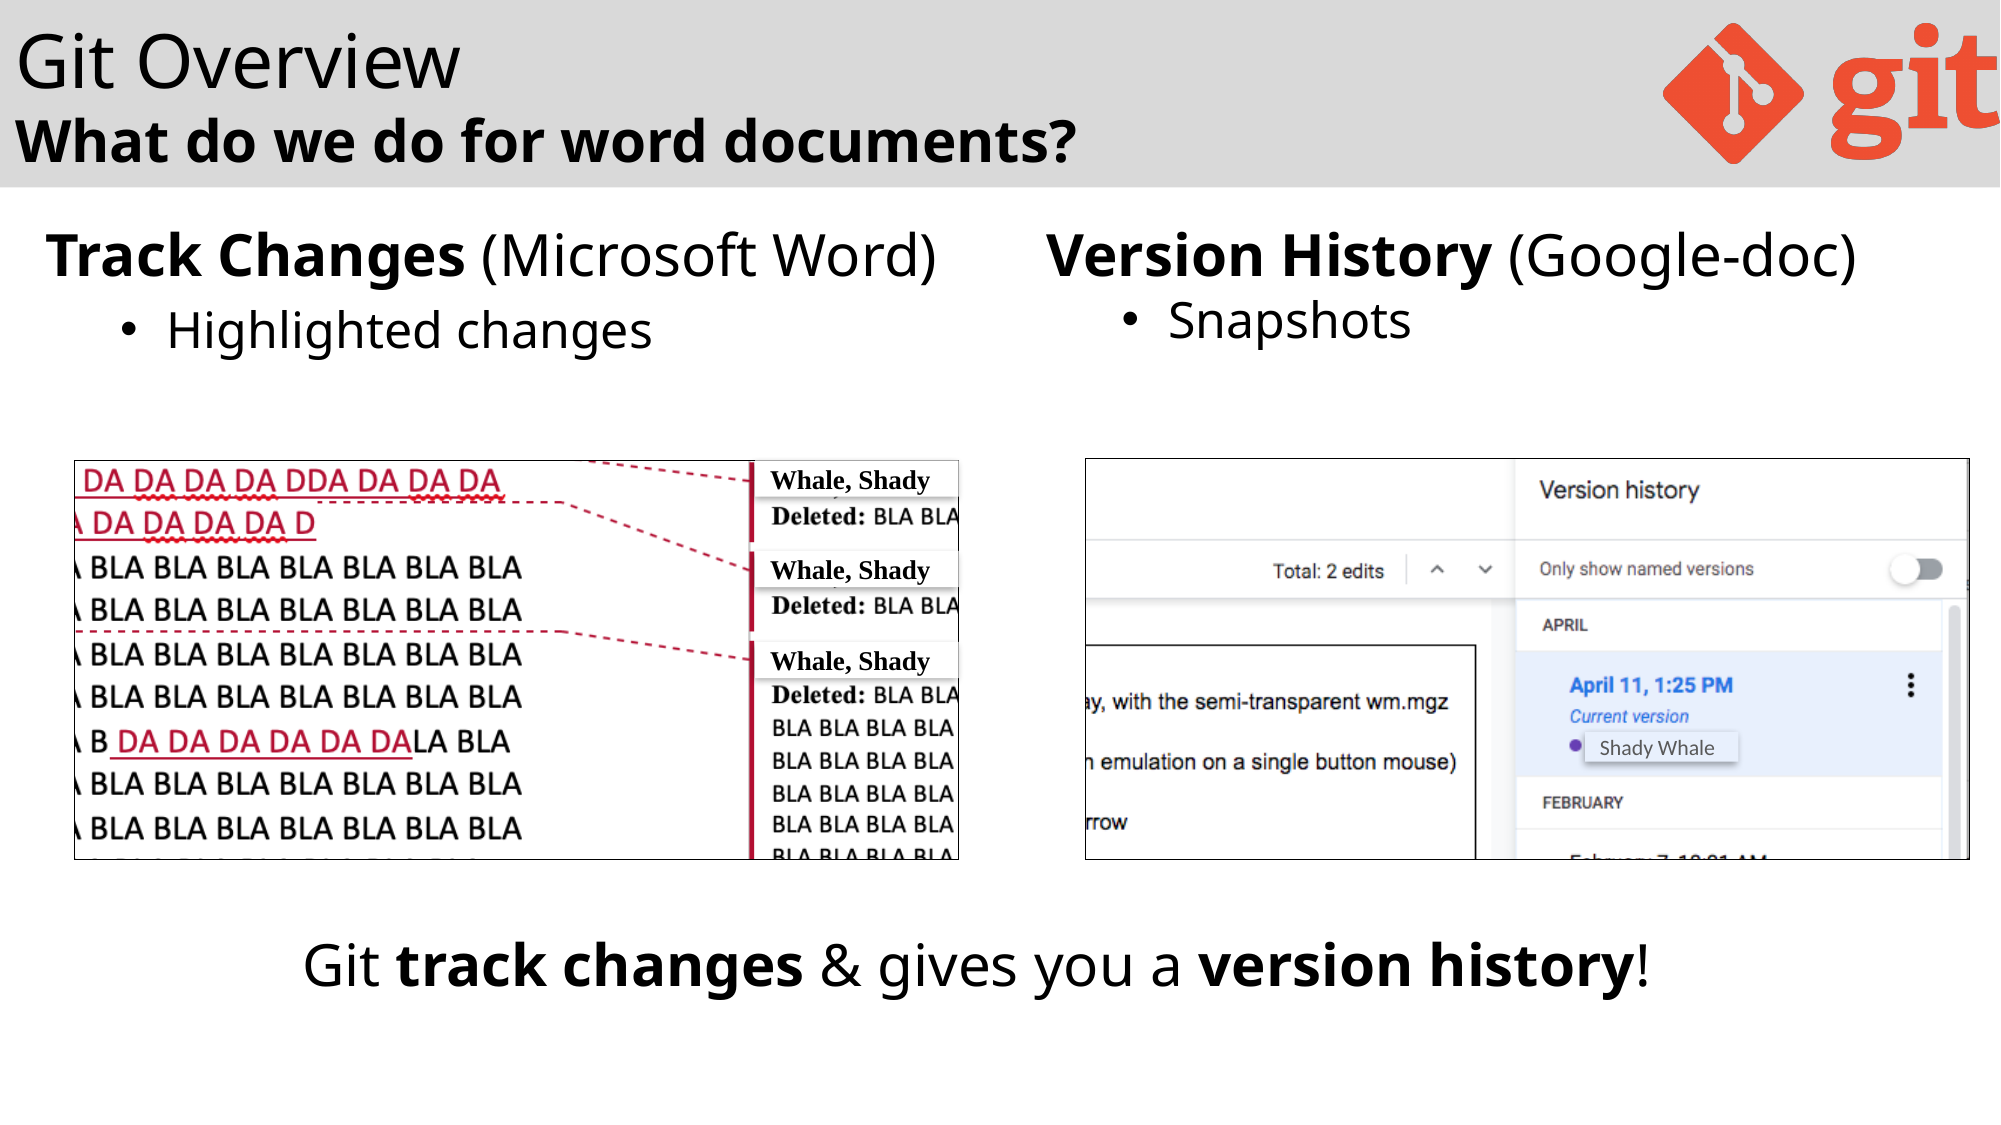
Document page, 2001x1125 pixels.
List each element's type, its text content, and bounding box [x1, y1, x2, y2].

list Track Changes (Microsoft Word) Highlighted changes [30, 211, 1122, 497]
picture [1663, 23, 2000, 165]
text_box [74, 460, 959, 860]
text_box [1085, 458, 1971, 860]
text_box Git track changes & gives you a version history! [7, 920, 1946, 1036]
text_box Version History (Google-doc) Snapshots [1031, 211, 1887, 356]
title Git Overview What do we do for word documents? [0, 0, 2000, 188]
